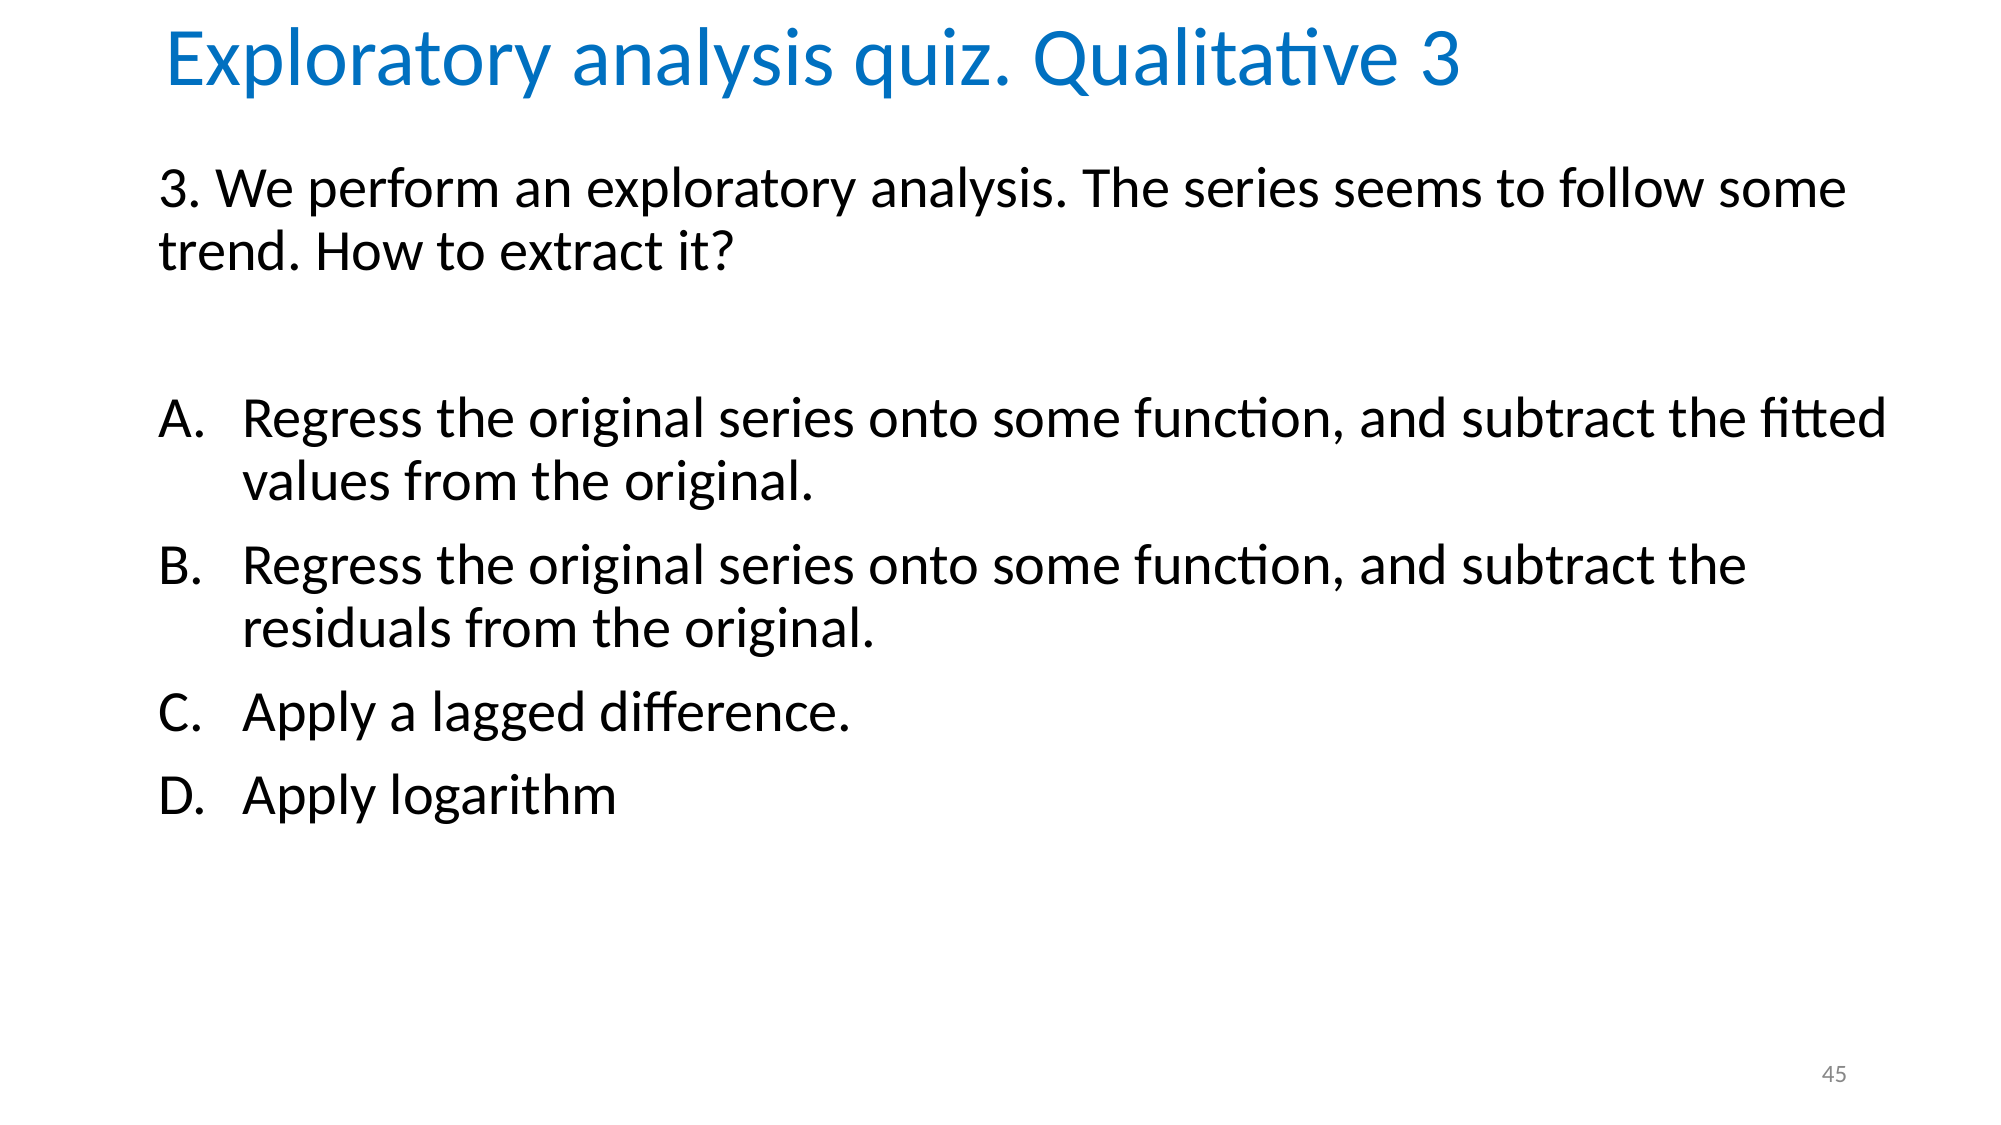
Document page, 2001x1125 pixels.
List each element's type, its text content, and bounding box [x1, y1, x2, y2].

list 3. We perform an exploratory analysis. The series seems to follow some trend. How to extract it? Regress the original series onto some function, and subtract the fitted values from the original. Regress the original series onto some function, and subtract the residuals from the original. Apply a lagged difference. Apply logarithm [124, 149, 1950, 1038]
title Exploratory analysis quiz. Qualitative 3 [150, 0, 1725, 149]
slide_number 45 [1412, 1042, 1863, 1103]
